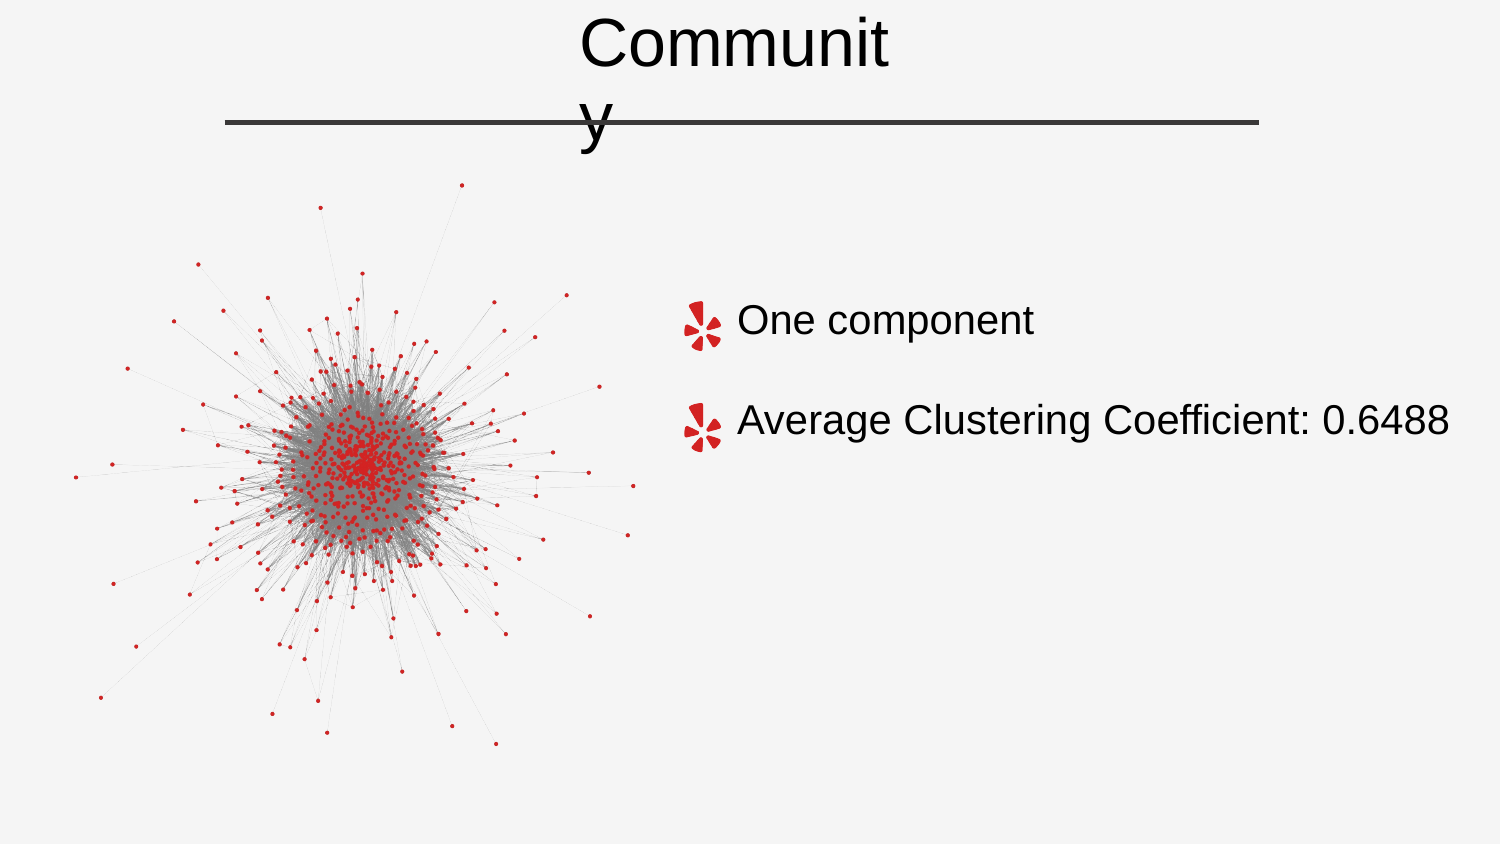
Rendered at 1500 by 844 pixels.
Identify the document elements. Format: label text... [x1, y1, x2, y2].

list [37, 163, 662, 772]
text_box One component Average Clustering Coefficient: 0.6488 [722, 285, 1500, 546]
picture [661, 284, 744, 368]
title Community [564, 125, 919, 164]
title Community [564, 0, 919, 120]
picture [661, 386, 744, 469]
